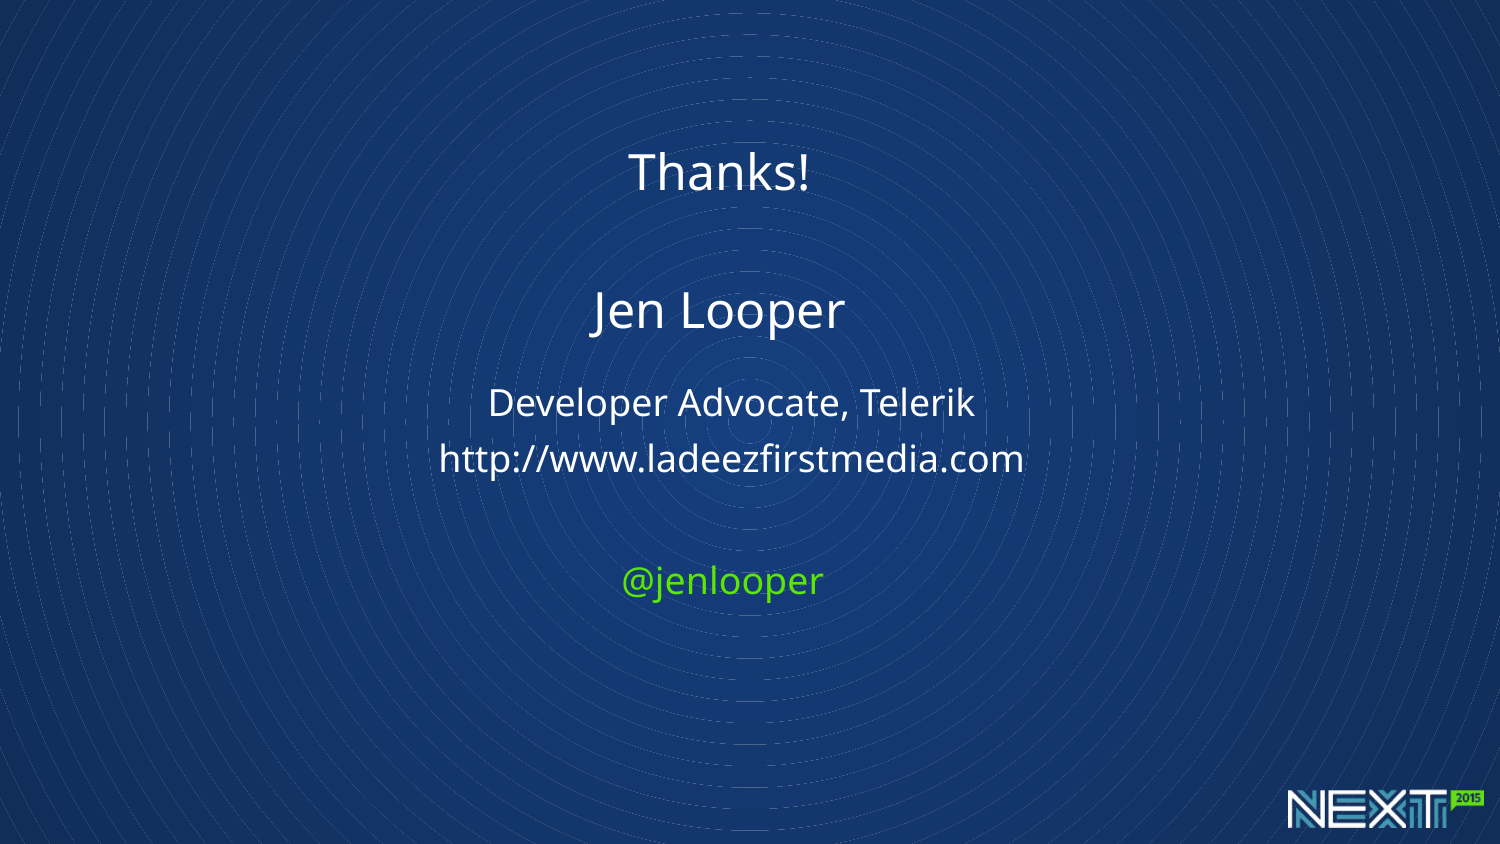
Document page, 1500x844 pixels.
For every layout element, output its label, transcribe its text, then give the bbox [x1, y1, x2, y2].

text_box Developer Advocate, Telerik http://www.ladeezfirstmedia.com [341, 376, 1100, 432]
text_box @jenlooper [422, 556, 1024, 605]
text_box Jen Looper [118, 270, 1322, 355]
picture [1288, 789, 1484, 828]
title Thanks! [53, 140, 1386, 209]
